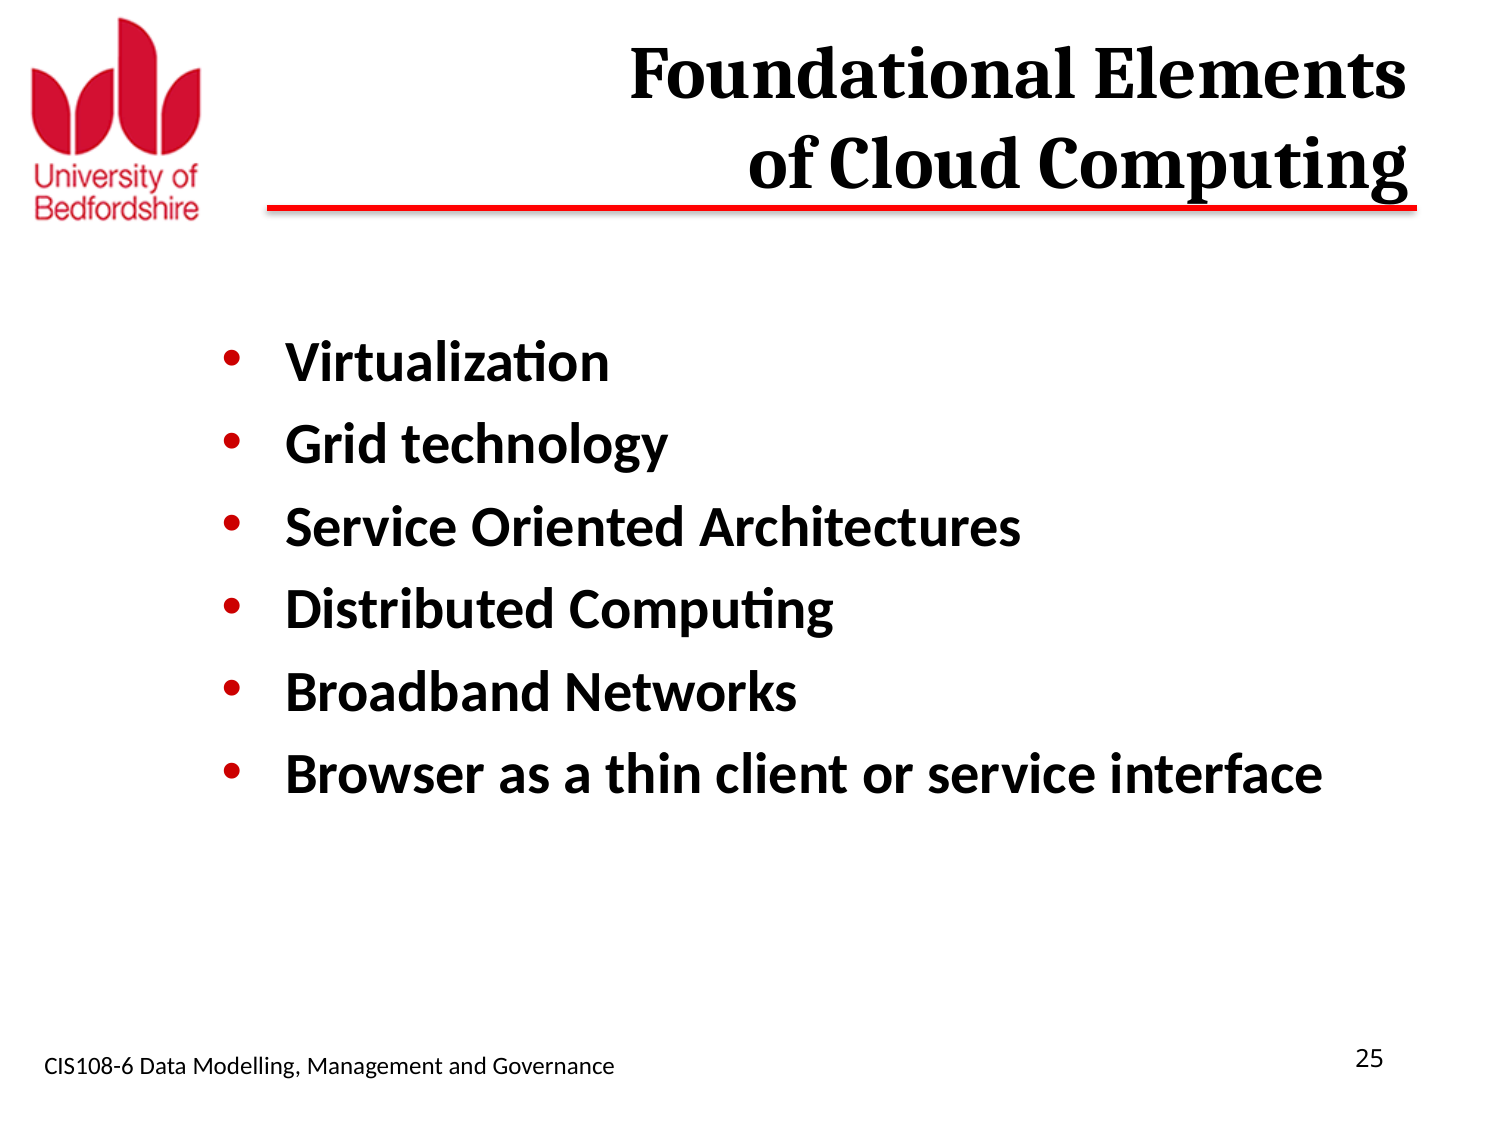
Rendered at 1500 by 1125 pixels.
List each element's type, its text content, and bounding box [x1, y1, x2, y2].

title Foundational Elements of Cloud Computing [76, 101, 1424, 215]
picture [0, 0, 237, 236]
footer CIS108-6 Data Modelling, Management and Governance [29, 1035, 715, 1095]
list Virtualization Grid technology Service Oriented Architectures Distributed Computing Broadband Networks Browser as a thin client or service interface [206, 315, 1341, 883]
